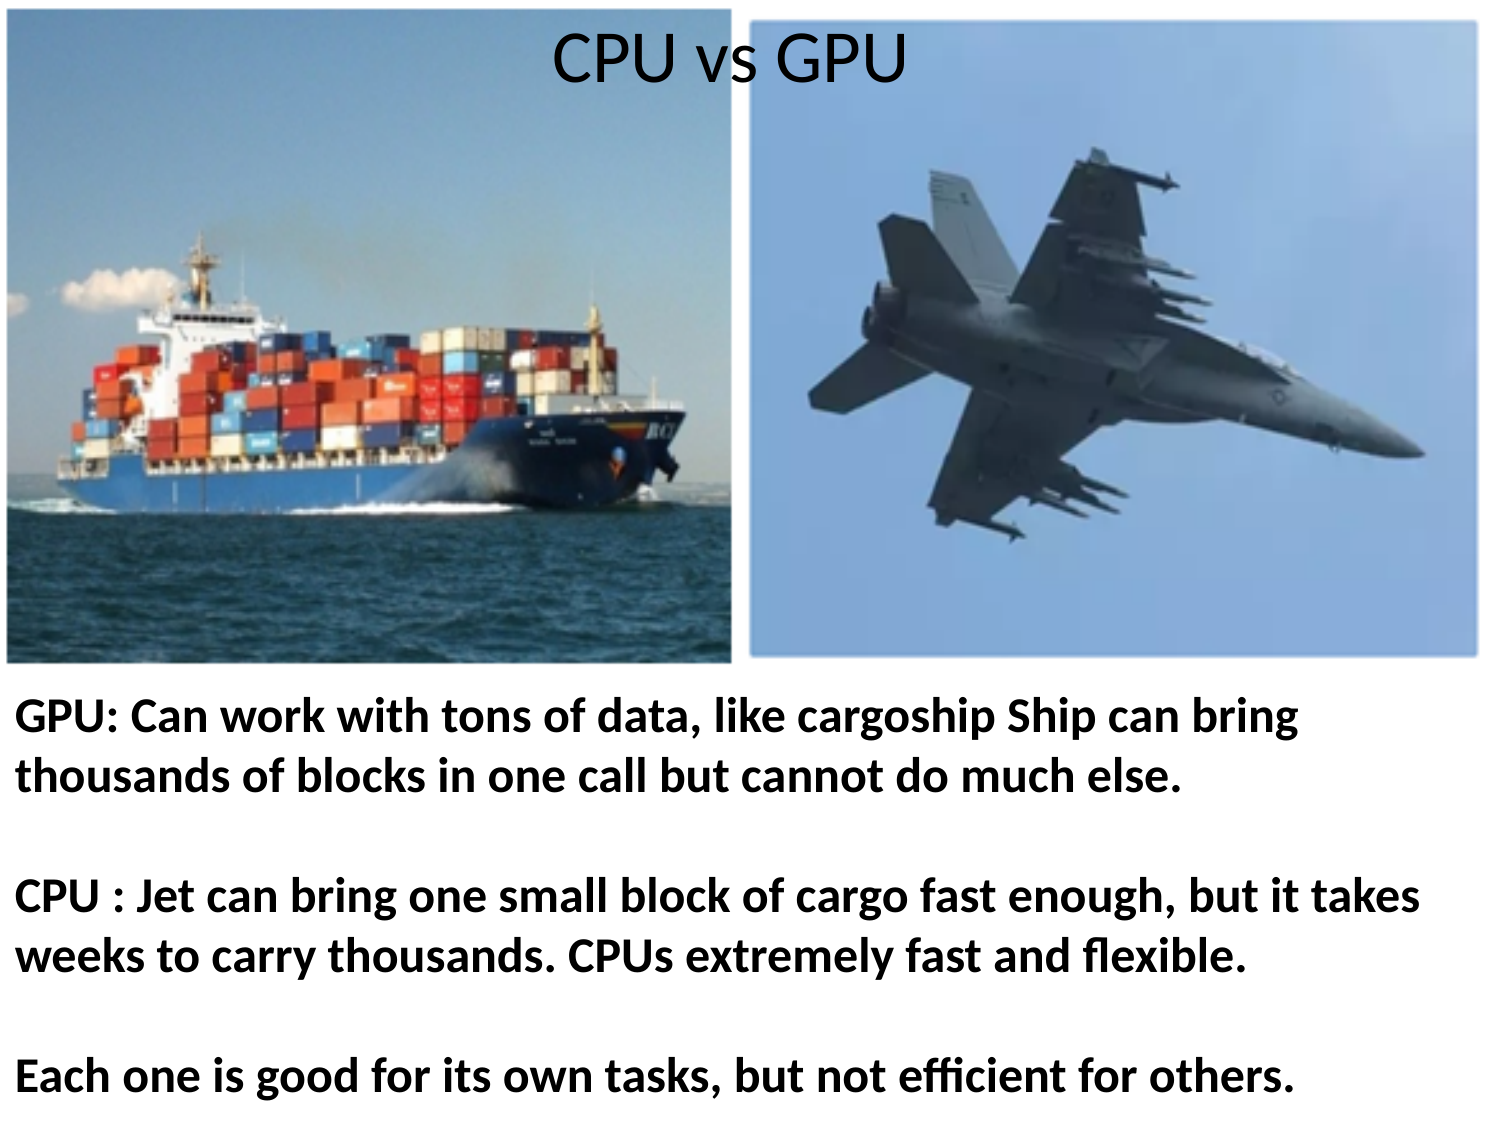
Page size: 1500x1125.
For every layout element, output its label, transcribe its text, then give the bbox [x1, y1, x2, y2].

text_box GPU: Can work with tons of data, like cargoship Ship can bring thousands of blocks in one call but cannot do much else. CPU : Jet can bring one small block of cargo fast enough, but it takes weeks to carry thousands. CPUs extremely fast and flexible. Each one is good for its own tasks, but not efficient for others. [0, 682, 1500, 1125]
picture [0, 0, 1500, 676]
